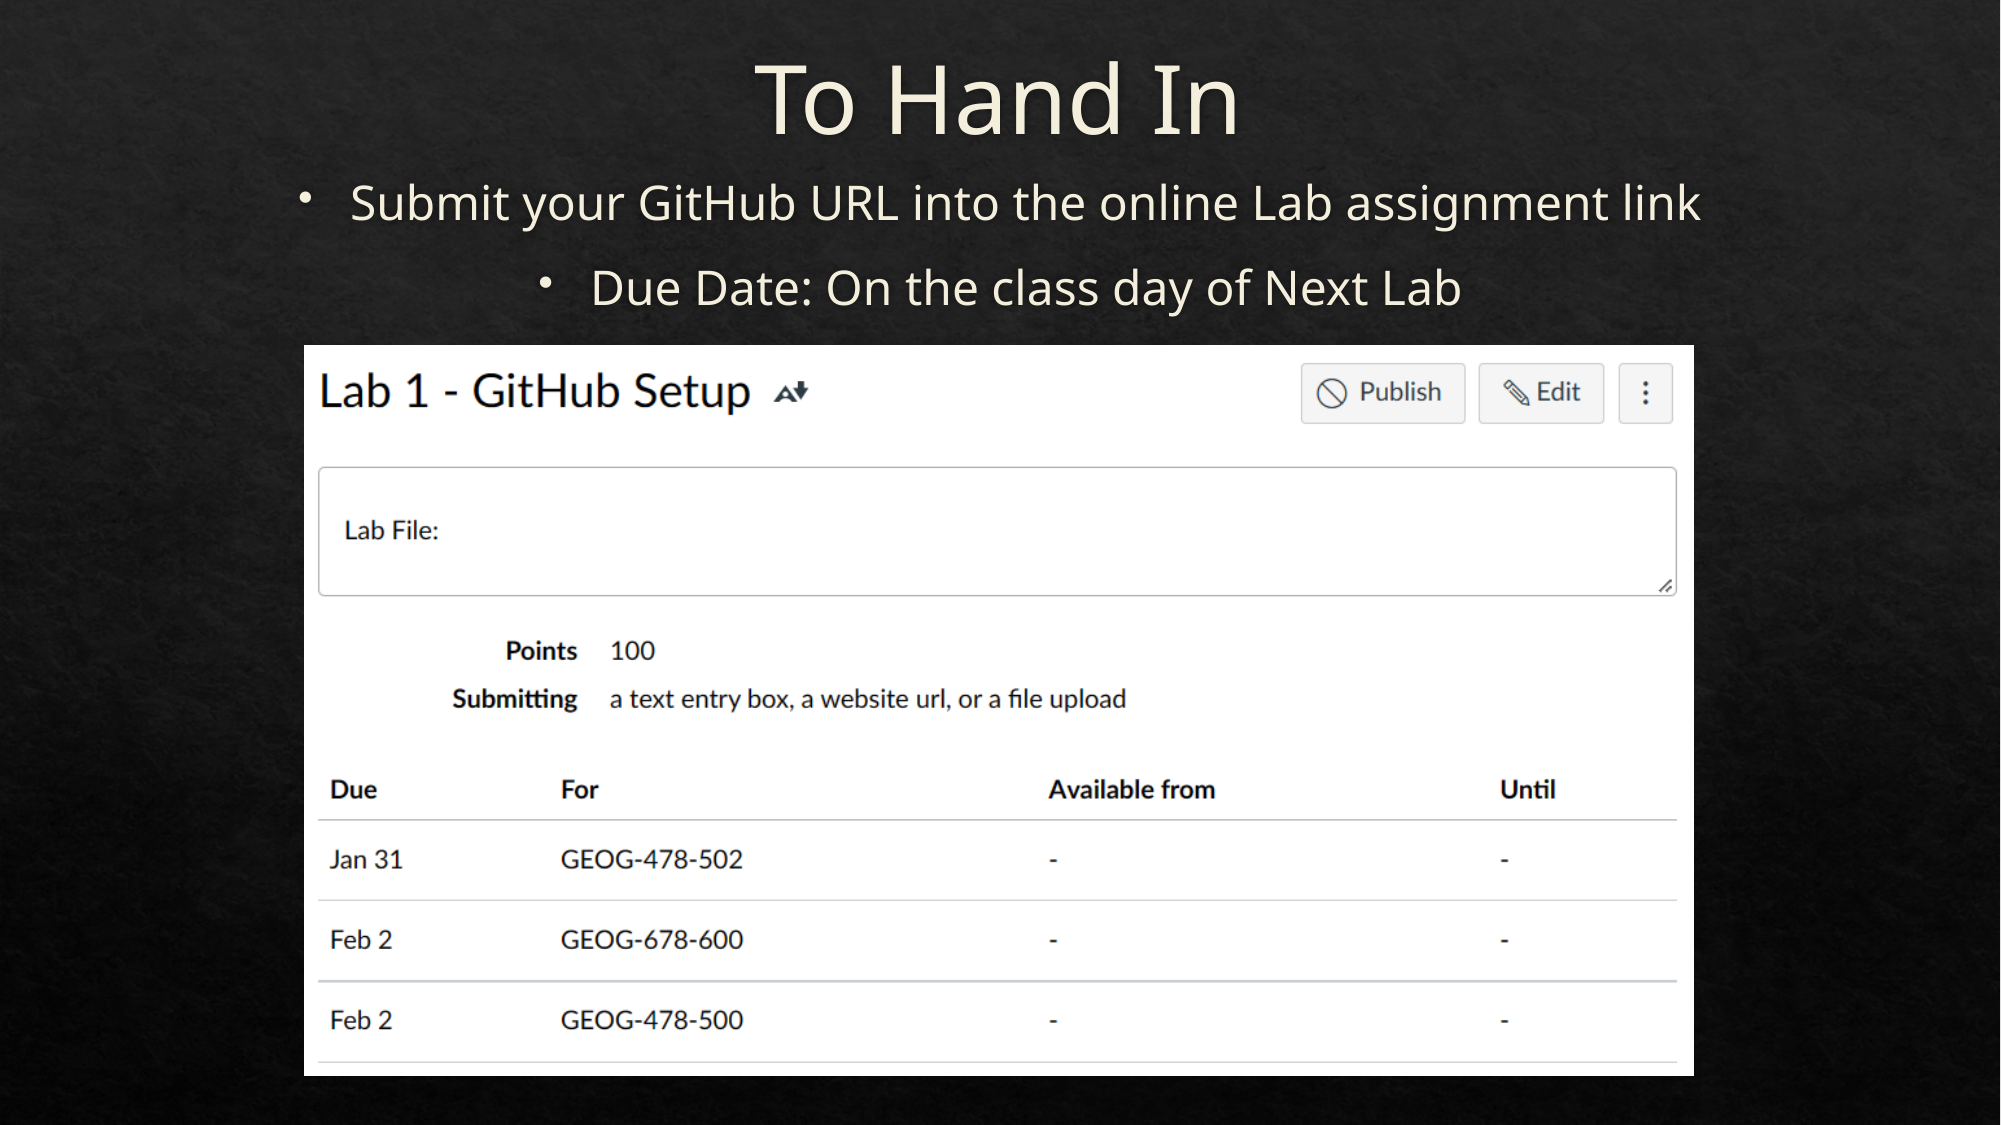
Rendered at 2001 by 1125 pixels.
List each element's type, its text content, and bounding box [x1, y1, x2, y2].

picture [304, 345, 1694, 1077]
title To Hand In [149, 0, 1849, 156]
list Submit your GitHub URL into the online Lab assignment link Due Date: On the class day of Next Lab [149, 159, 1849, 346]
